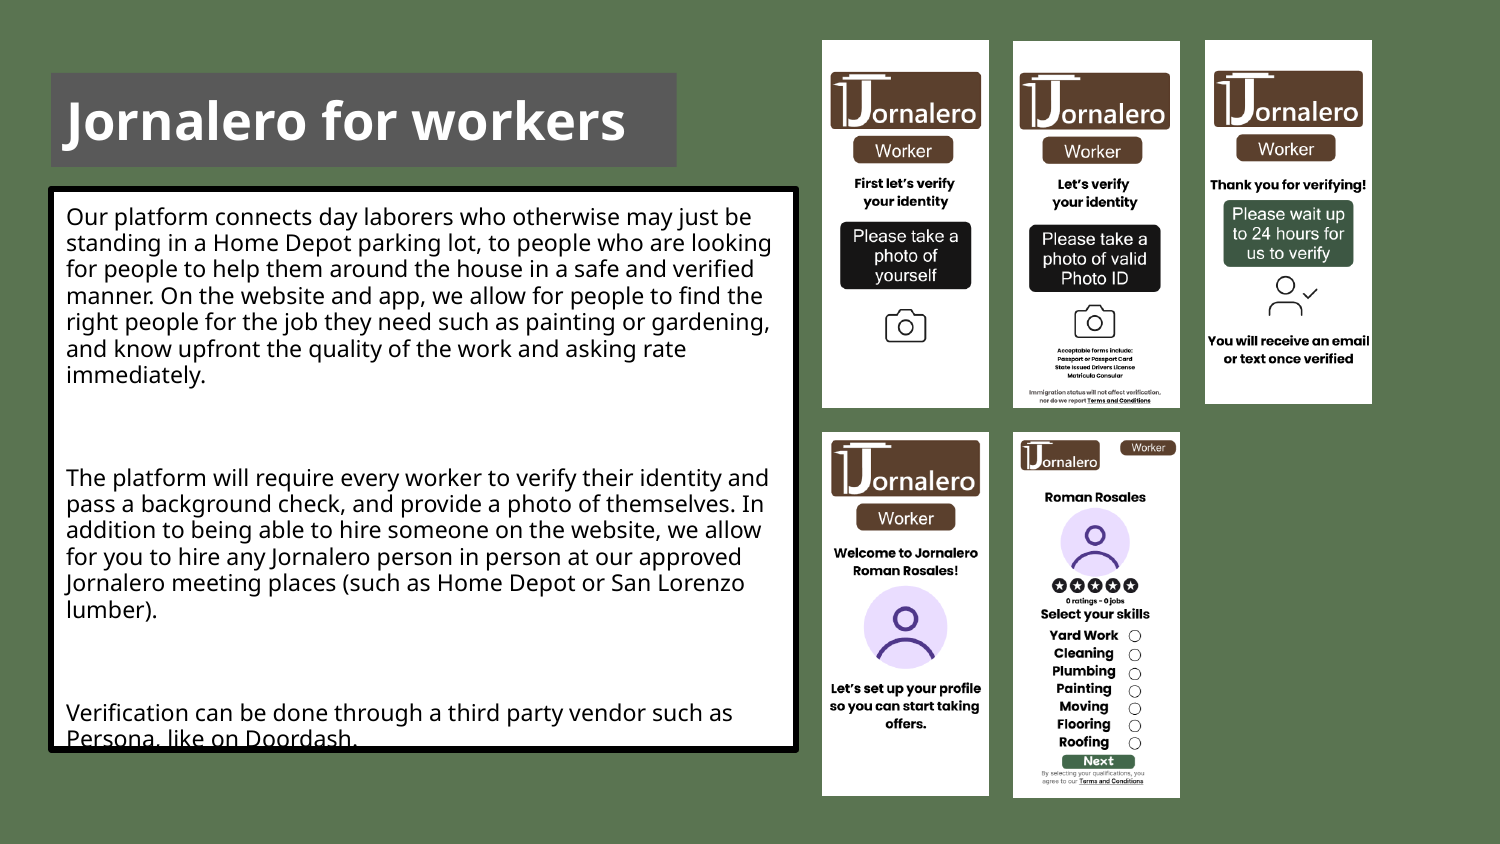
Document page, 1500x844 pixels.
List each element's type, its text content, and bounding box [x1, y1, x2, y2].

title Jornalero for workers [51, 72, 677, 167]
picture [1205, 40, 1373, 404]
picture [821, 40, 989, 409]
picture [1013, 41, 1181, 408]
picture [1013, 432, 1181, 798]
picture [821, 432, 989, 796]
list Our platform connects day laborers who otherwise may just be standing in a Home Depot parking lot, to people who are looking for people to help them around the house in a safe and verified manner. On the website and app, we allow for people to find the right people for the job they need such as painting or gardening, and know upfront the quality of the work and asking rate immediately. The platform will require every worker to verify their identity and pass a background check, and provide a photo of themselves. In addition to being able to hire someone on the website, we allow for you to hire any Jornalero person in person at our approved Jornalero meeting places (such as Home Depot or San Lorenzo lumber). Verification can be done through a third party vendor such as Persona, like on Doordash. [51, 189, 797, 750]
